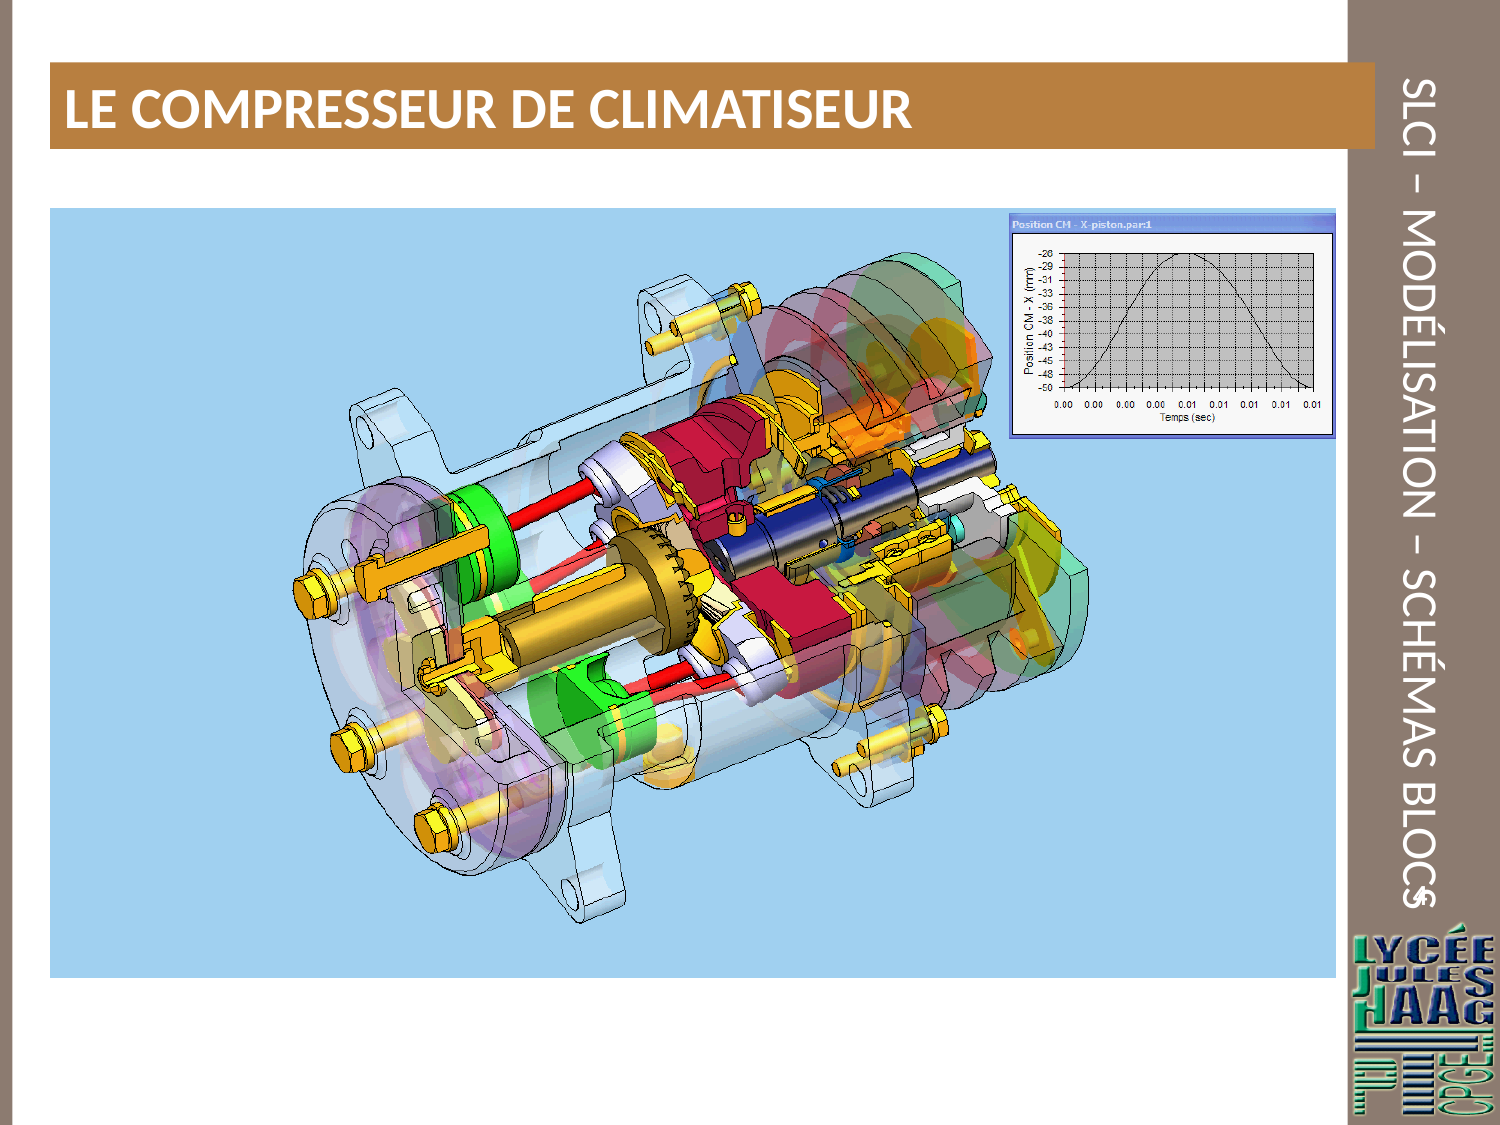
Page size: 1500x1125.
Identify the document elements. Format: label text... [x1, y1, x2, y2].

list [49, 207, 1337, 979]
list Le compresseur de climatiseur [50, 62, 1375, 149]
slide_number 4 [1344, 869, 1500, 917]
picture [1346, 917, 1500, 1125]
